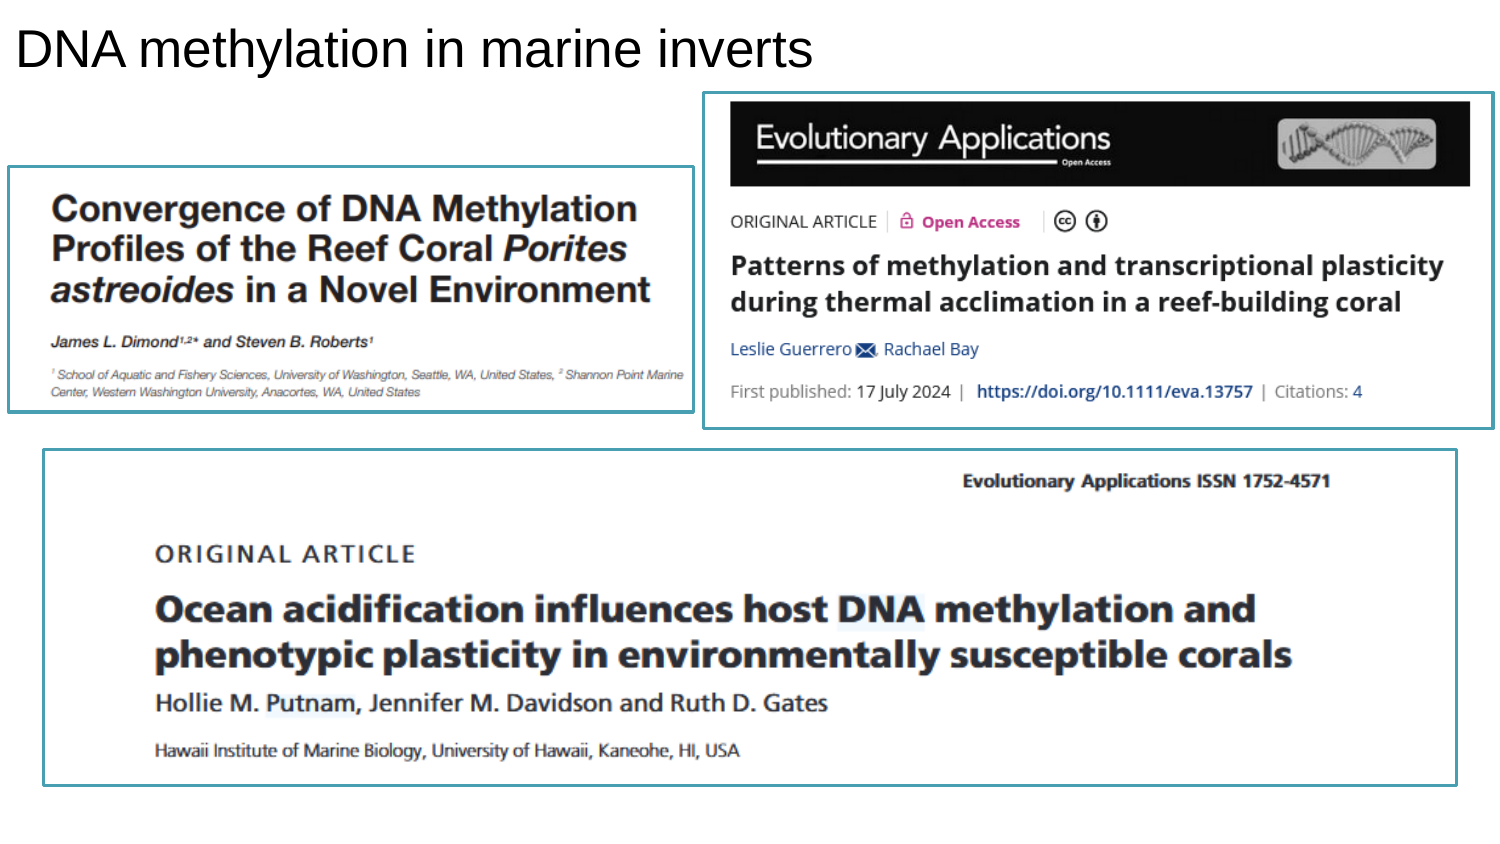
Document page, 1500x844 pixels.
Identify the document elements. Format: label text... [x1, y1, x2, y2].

picture [9, 167, 693, 411]
picture [704, 93, 1492, 428]
title DNA methylation in marine inverts [0, 0, 1398, 94]
picture [45, 450, 1455, 785]
